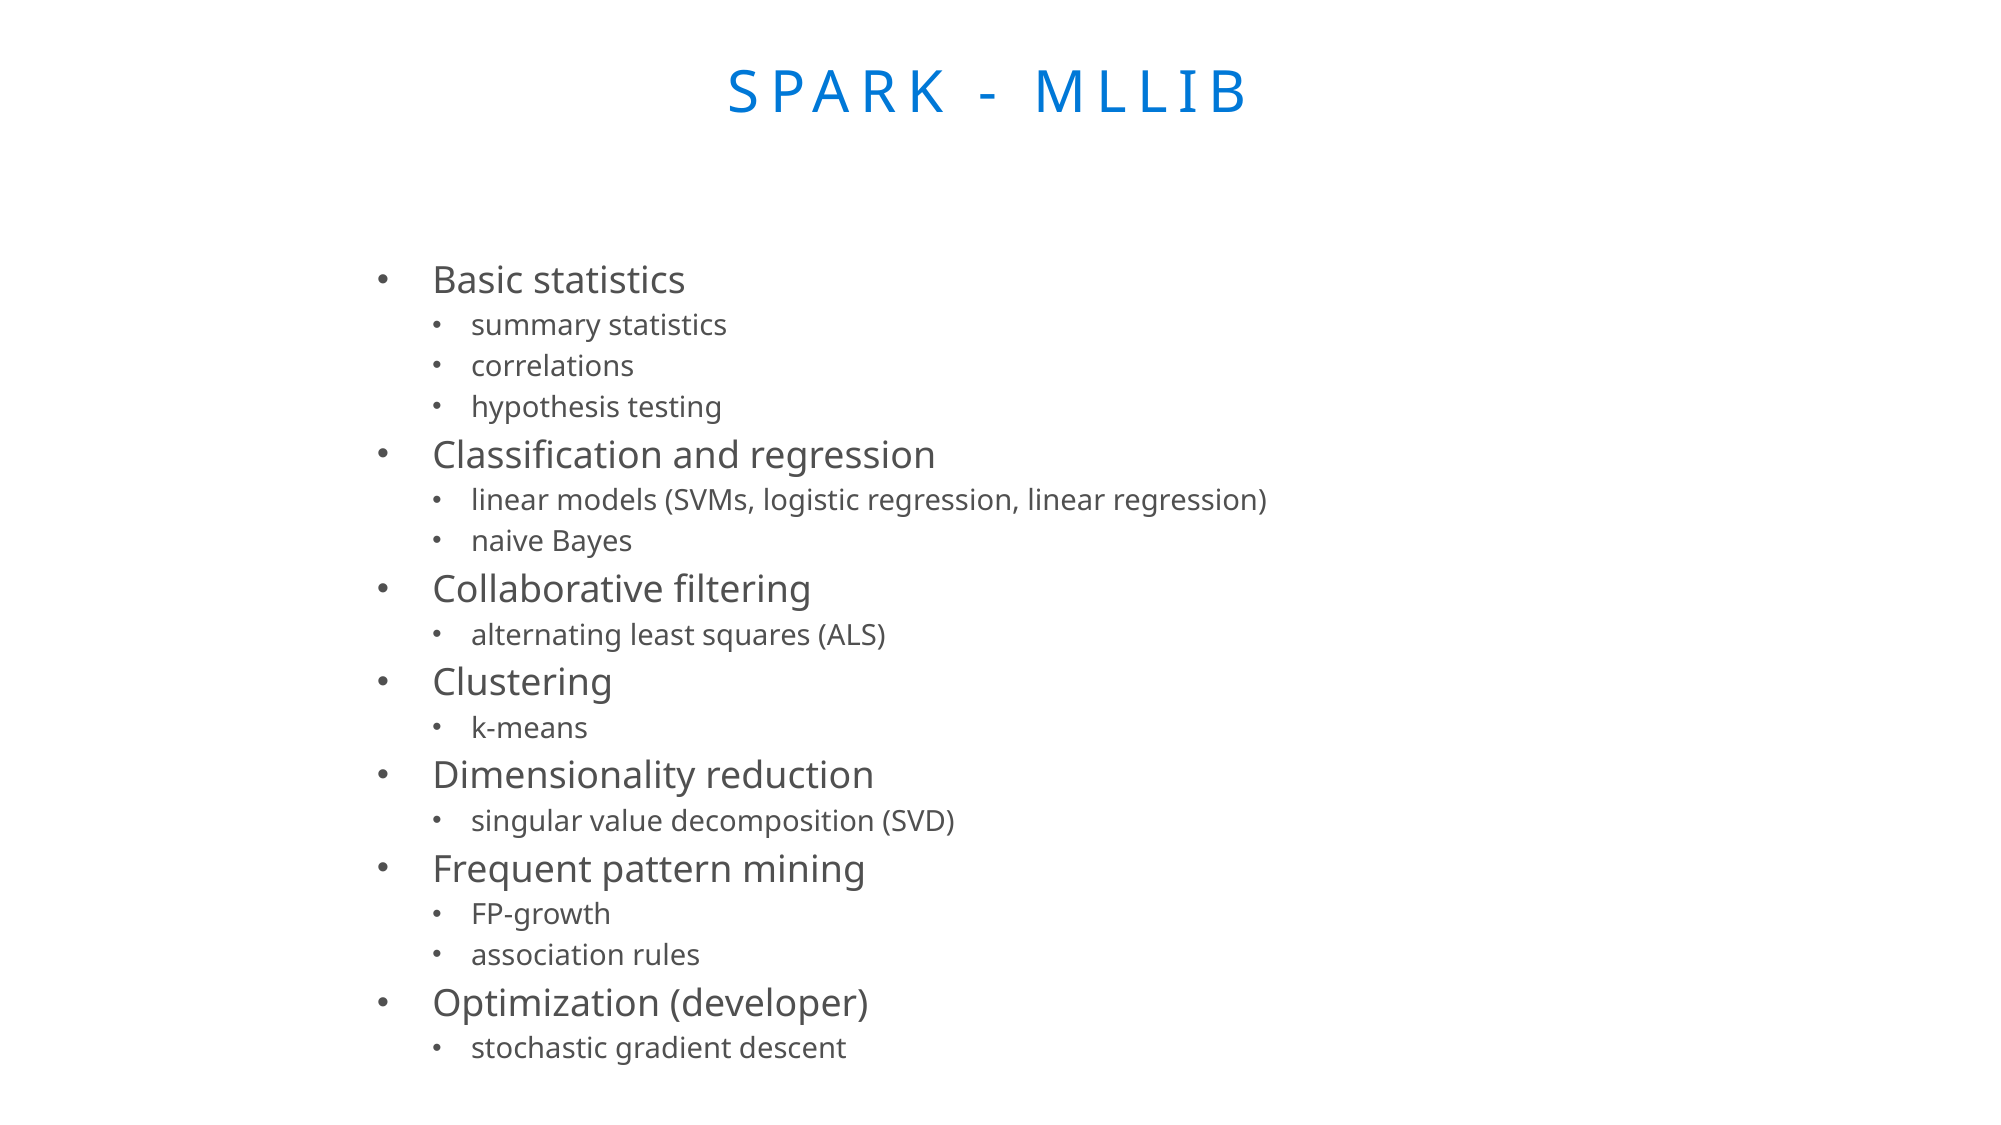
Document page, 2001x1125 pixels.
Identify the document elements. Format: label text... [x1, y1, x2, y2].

list Basic statistics summary statistics correlations hypothesis testing Classification and regression linear models (SVMs, logistic regression, linear regression) naive Bayes Collaborative filtering alternating least squares (ALS) Clustering k-means Dimensionality reduction singular value decomposition (SVD) Frequent pattern mining FP-growth association rules Optimization (developer) stochastic gradient descent [353, 240, 1647, 1111]
title Spark - MLlib [44, 47, 1957, 196]
